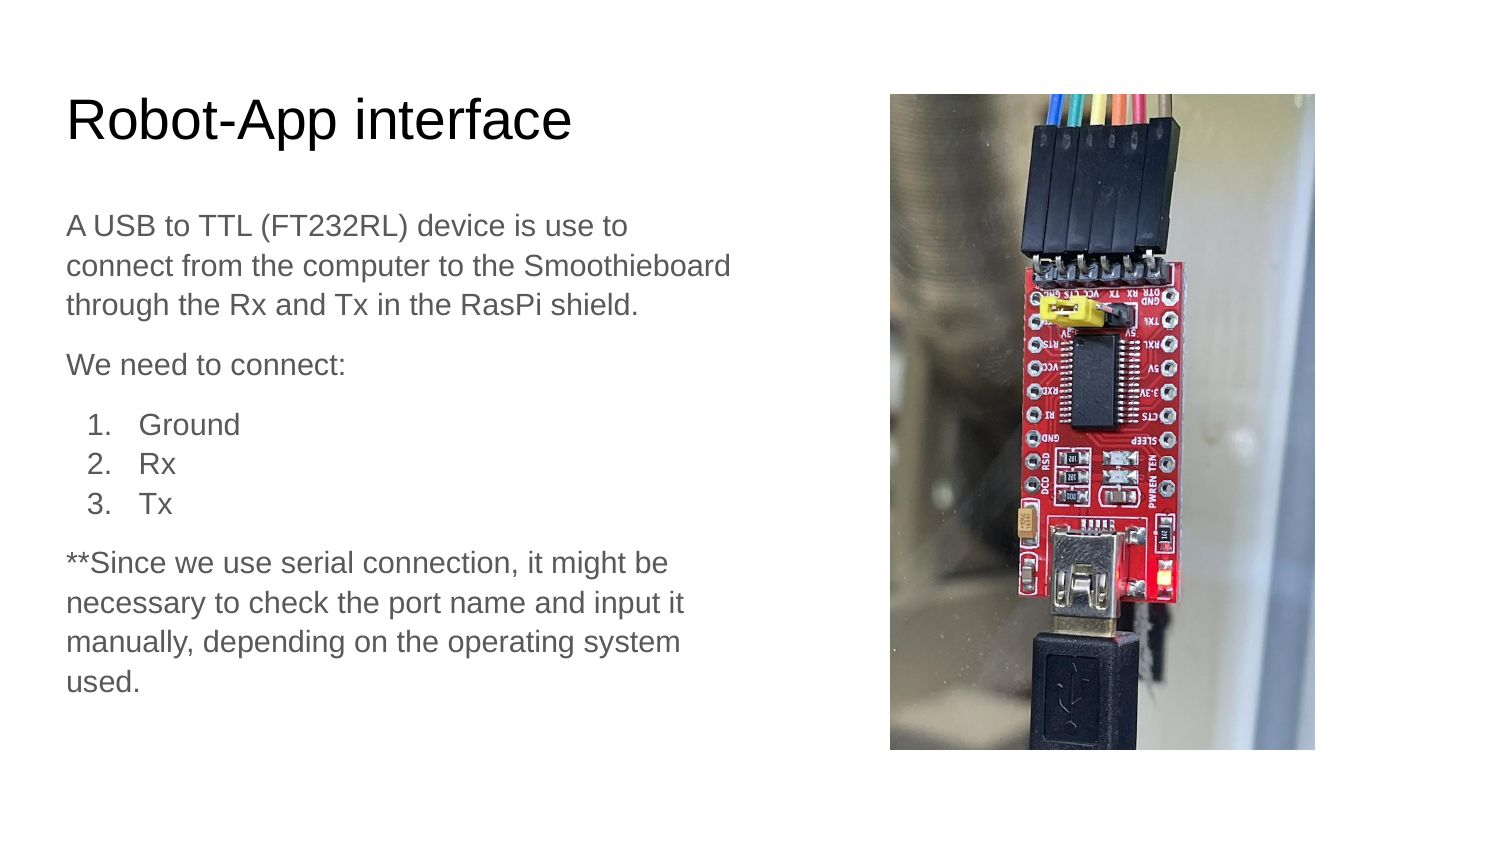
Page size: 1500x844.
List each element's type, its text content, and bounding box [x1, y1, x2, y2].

title Robot-App interface [51, 72, 750, 167]
list A USB to TTL (FT232RL) device is use to connect from the computer to the Smoothieboard through the Rx and Tx in the RasPi shield. We need to connect: Ground Rx Tx **Since we use serial connection, it might be necessary to check the port name and input it manually, depending on the operating system used. [51, 189, 750, 750]
picture [890, 93, 1315, 750]
